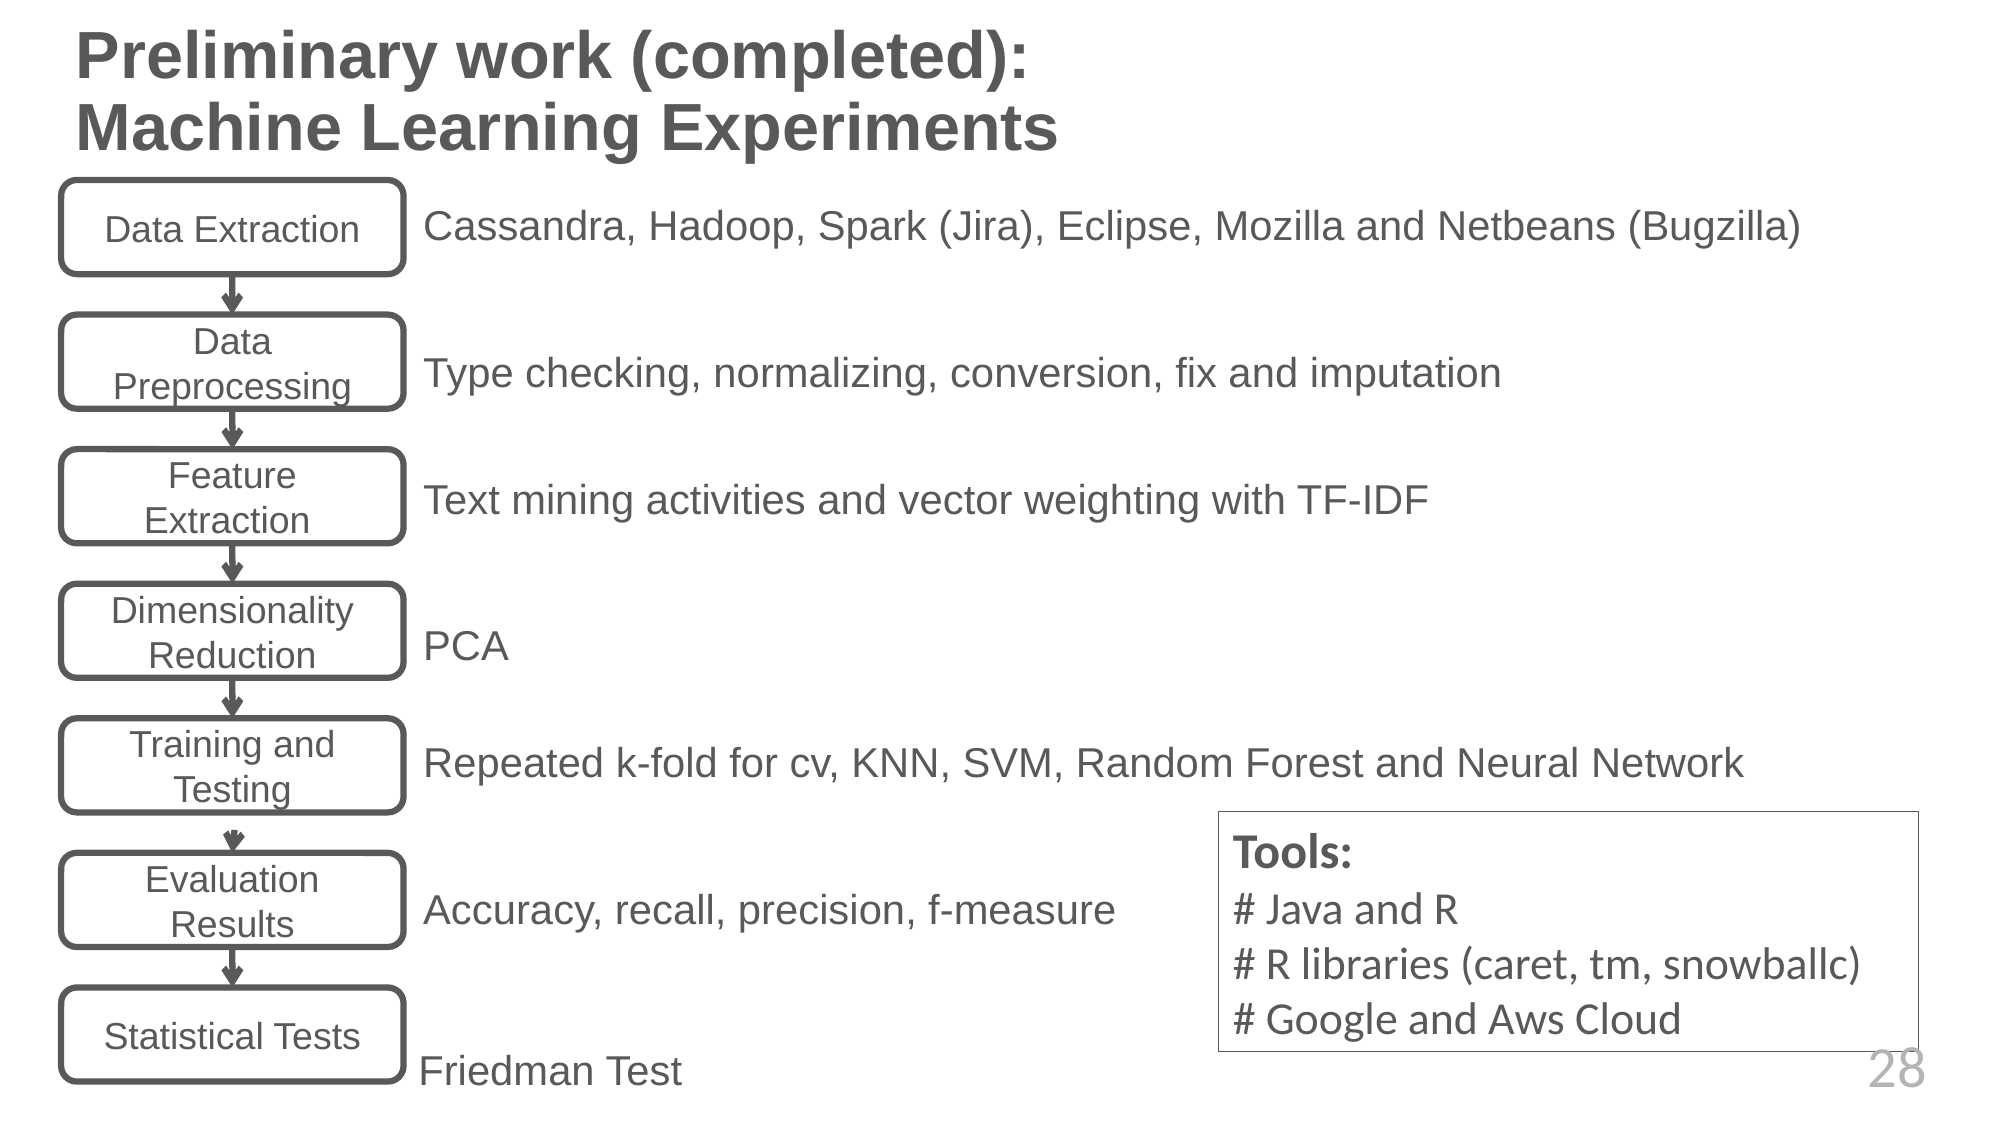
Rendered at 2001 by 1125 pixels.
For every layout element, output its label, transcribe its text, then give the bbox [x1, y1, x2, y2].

text_box Tools: # Java and R # R libraries (caret, tm, snowballc) # Google and Aws Cloud [1218, 811, 1919, 1034]
text_box [225, 947, 240, 988]
text_box [225, 677, 240, 719]
text_box [225, 408, 240, 450]
text_box [224, 274, 240, 315]
text_box Data Preprocessing [58, 312, 406, 411]
text_box Data Extraction [58, 177, 406, 277]
text_box Accuracy, recall, precision, f-measure [408, 850, 1900, 941]
text_box Text mining activities and vector weighting with TF-IDF [408, 465, 1900, 531]
text_box <number> [1785, 1034, 1942, 1095]
text_box Feature Extraction [58, 447, 406, 546]
text_box PCA [408, 586, 1900, 676]
text_box Training and Testing [58, 716, 406, 815]
text_box Repeated k-fold for cv, KNN, SVM, Random Forest and Neural Network [408, 728, 1900, 794]
text_box Evaluation Results [58, 850, 406, 950]
text_box Friedman Test [403, 1004, 1895, 1102]
text_box [225, 543, 240, 584]
text_box Statistical Tests [58, 985, 406, 1084]
text_box Dimensionality Reduction [58, 581, 406, 680]
text_box [226, 829, 241, 853]
text_box Preliminary work (completed): Machine Learning Experiments [61, 42, 1967, 143]
text_box Cassandra, Hadoop, Spark (Jira), Eclipse, Mozilla and Netbeans (Bugzilla) [408, 191, 1962, 257]
text_box Type checking, normalizing, conversion, fix and imputation [408, 313, 1900, 404]
